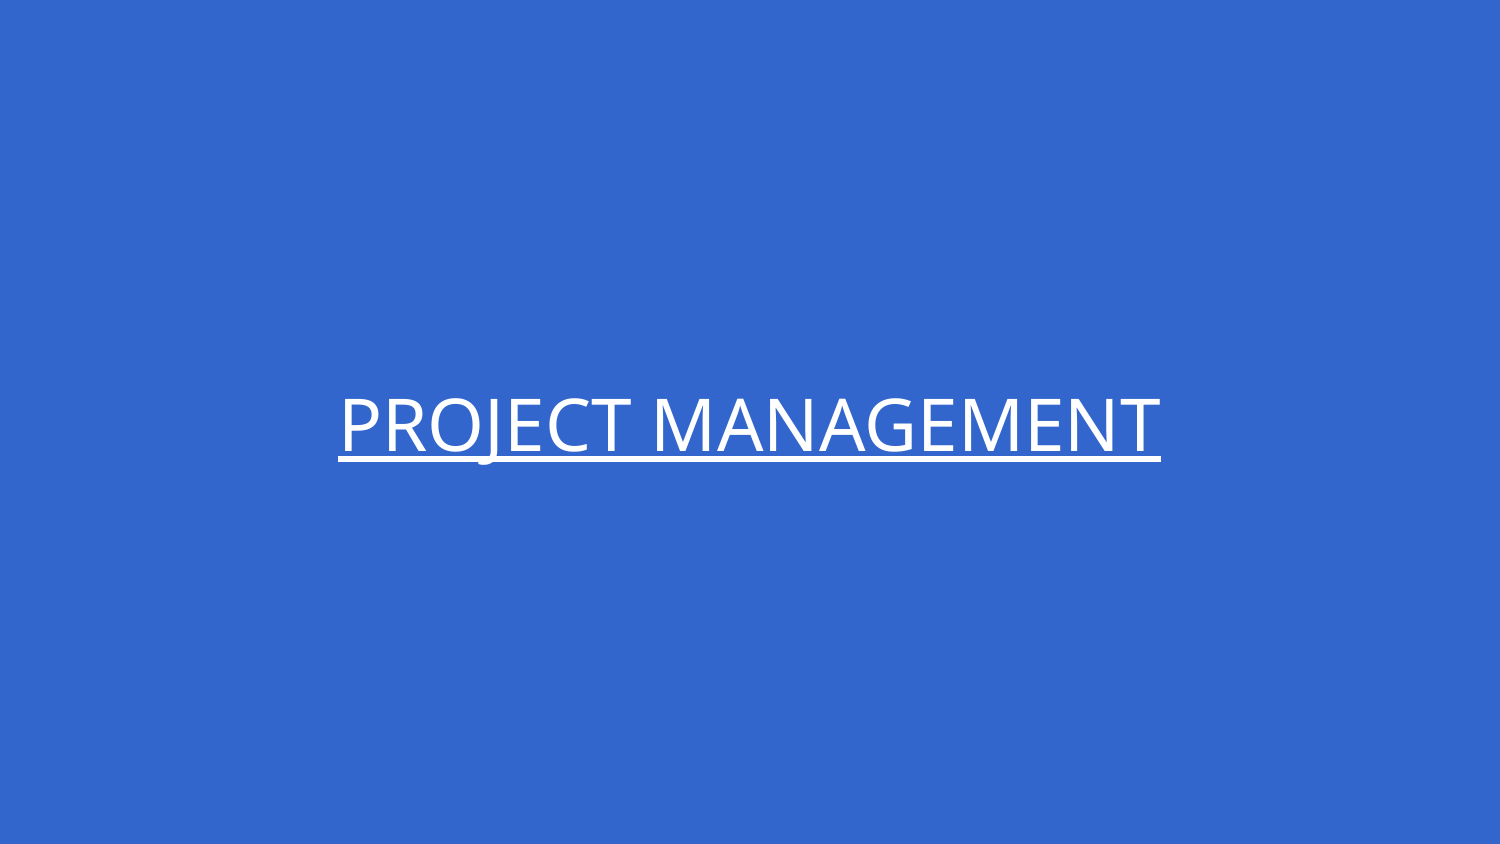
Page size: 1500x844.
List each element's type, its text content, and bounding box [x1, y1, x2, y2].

title PROJECT MANAGEMENT [0, 0, 1500, 844]
